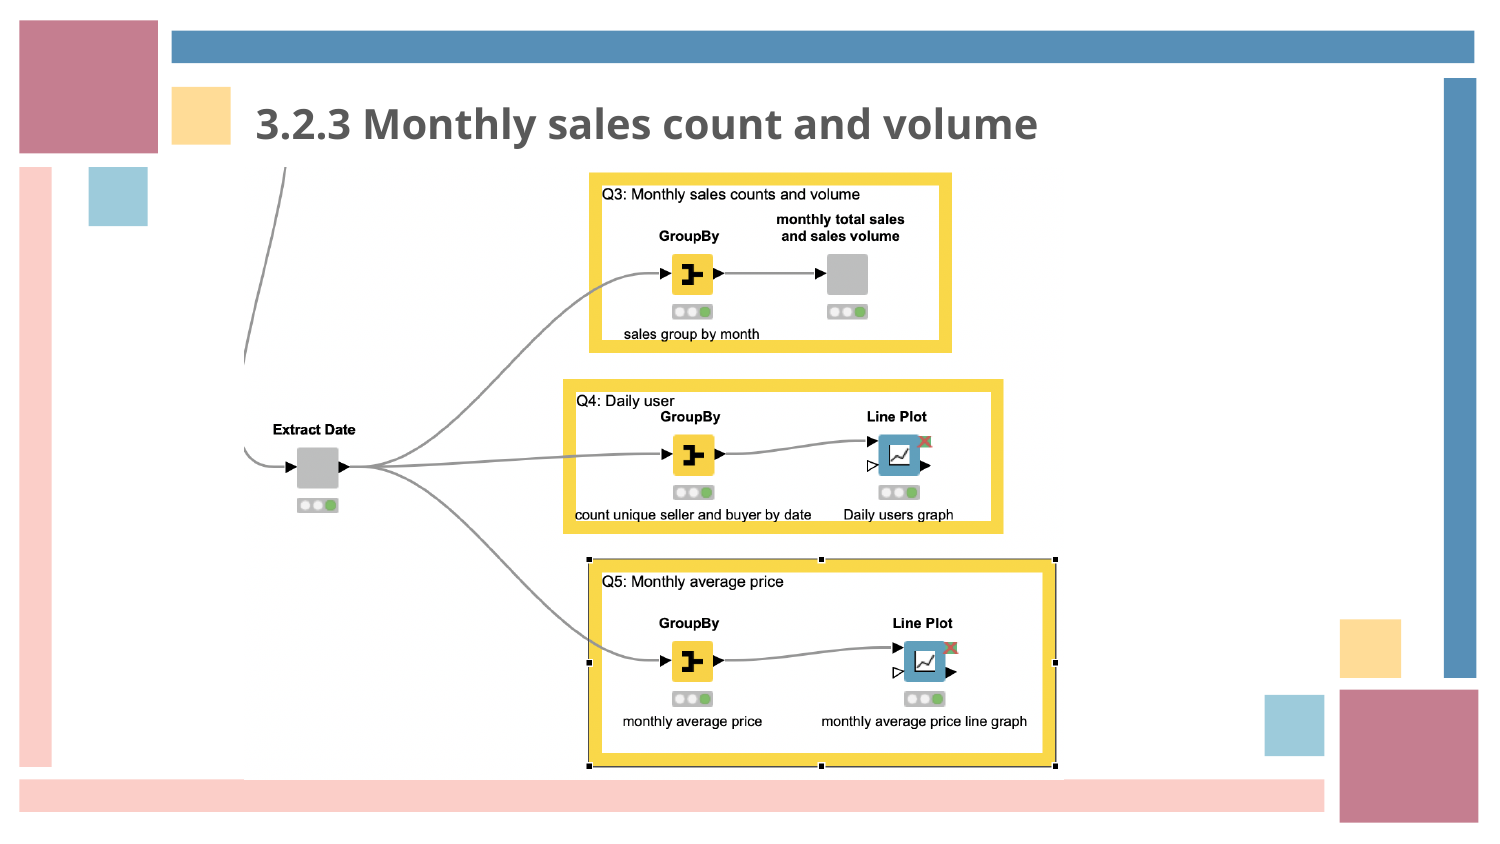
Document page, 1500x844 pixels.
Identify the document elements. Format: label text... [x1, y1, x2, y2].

text_box [19, 167, 52, 767]
title 3.2.3 Monthly sales count and volume [244, 78, 1500, 168]
text_box [1339, 619, 1402, 678]
text_box [1443, 168, 1477, 678]
picture [244, 166, 1064, 780]
text_box [88, 167, 148, 227]
text_box [1339, 689, 1479, 823]
text_box [171, 30, 1475, 64]
text_box [171, 86, 231, 145]
text_box [19, 20, 158, 154]
text_box [1264, 694, 1325, 757]
text_box [19, 779, 1325, 812]
